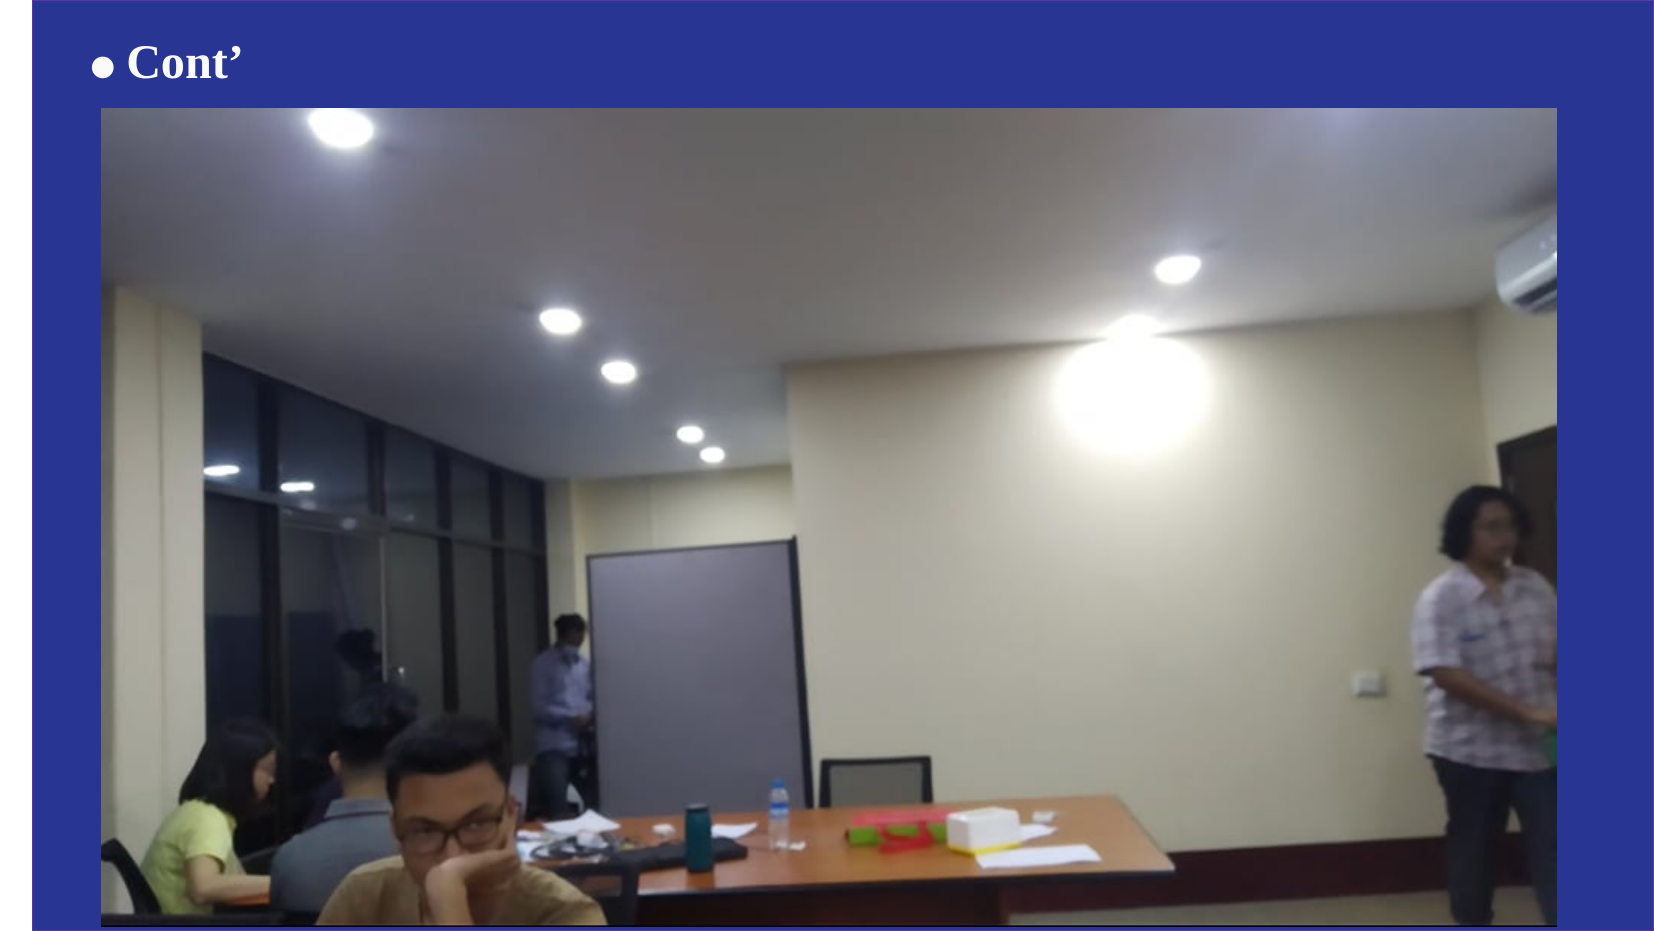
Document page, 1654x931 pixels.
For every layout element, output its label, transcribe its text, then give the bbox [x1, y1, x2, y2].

picture [101, 108, 1557, 927]
text_box Cont’ [74, 14, 1482, 122]
text_box [32, 0, 1654, 931]
